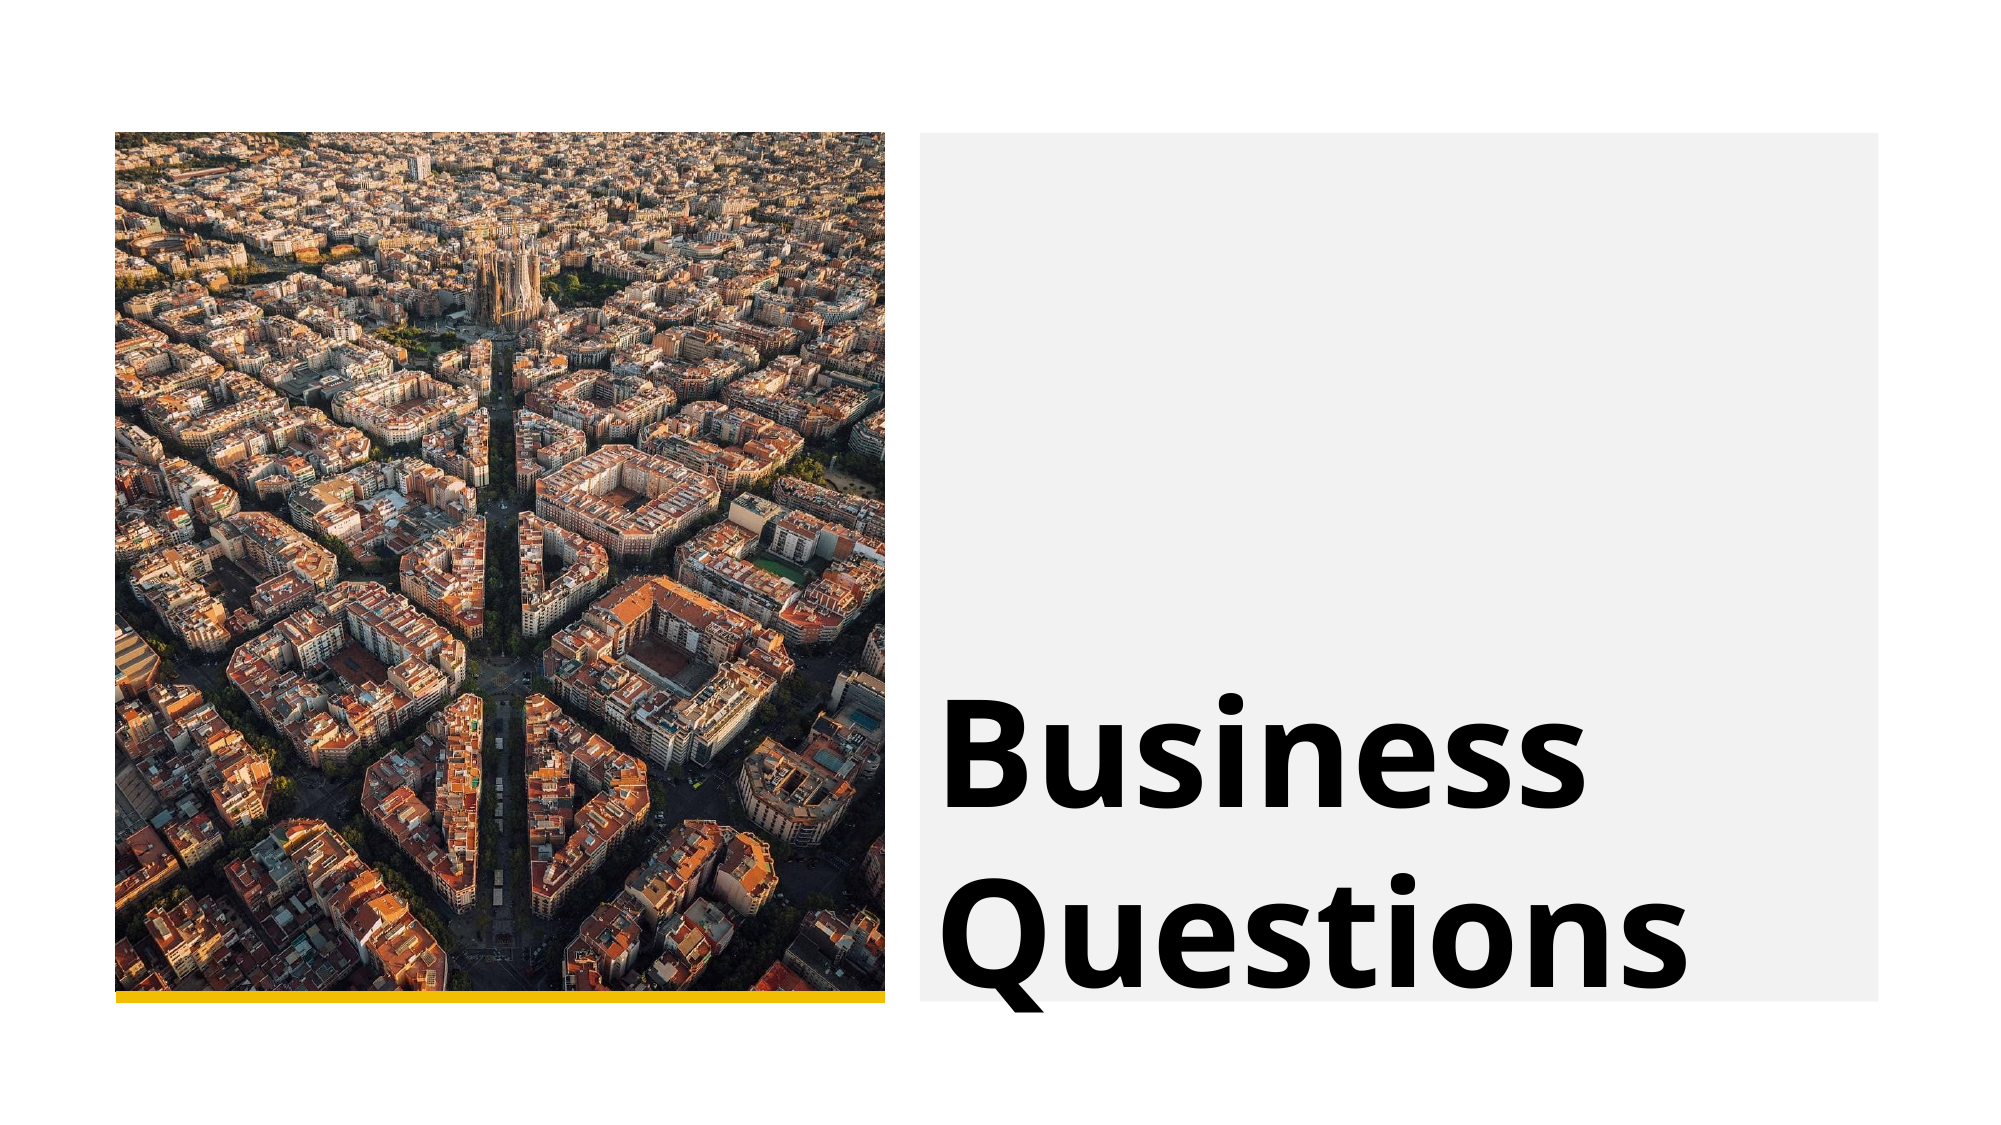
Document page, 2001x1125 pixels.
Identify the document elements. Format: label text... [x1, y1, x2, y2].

picture [115, 132, 885, 992]
text_box Business Questions [919, 132, 1880, 1002]
